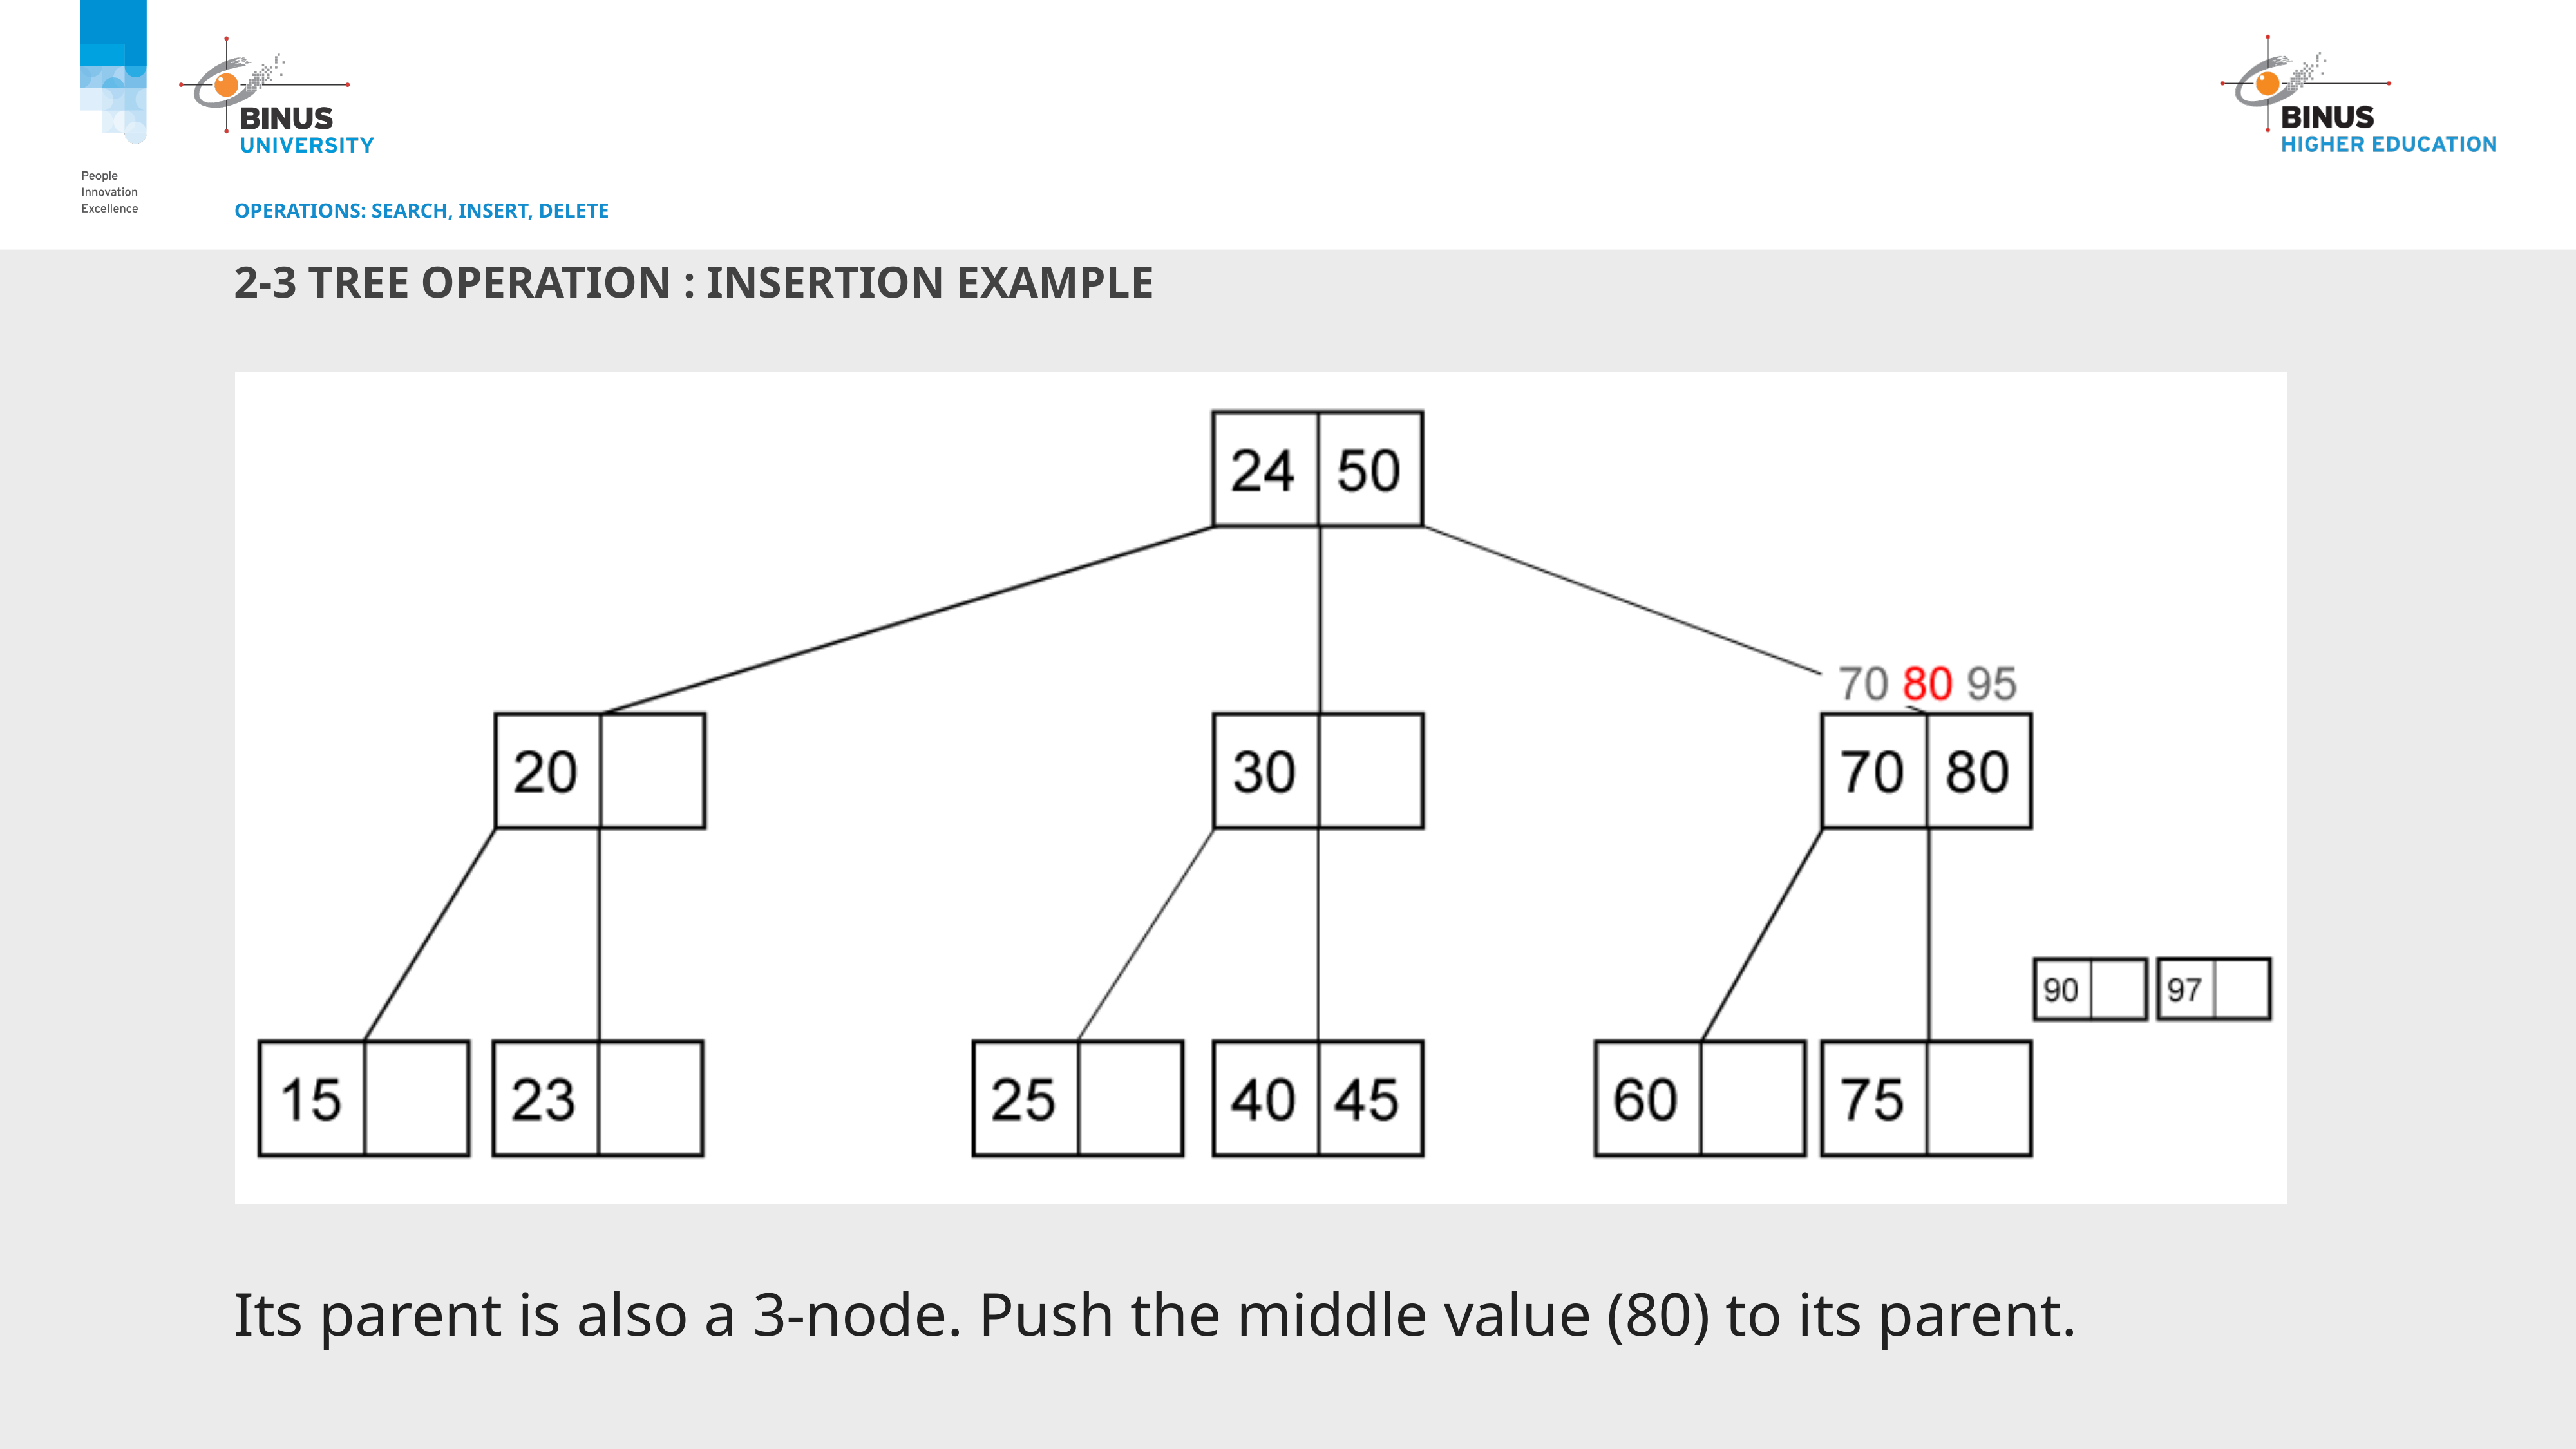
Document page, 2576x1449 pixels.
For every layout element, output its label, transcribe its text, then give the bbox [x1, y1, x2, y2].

list 2-3 Tree OPERATION : INSERTION EXAMPLE [228, 255, 1262, 341]
picture [174, 25, 374, 161]
title Operations: Search, Insert, Delete [228, 197, 1784, 252]
picture [2199, 0, 2496, 156]
picture [235, 372, 2287, 1204]
picture [81, 146, 146, 213]
list Its parent is also a 3-node. Push the middle value (80) to its parent. [228, 1235, 2273, 1379]
picture [80, 66, 147, 144]
